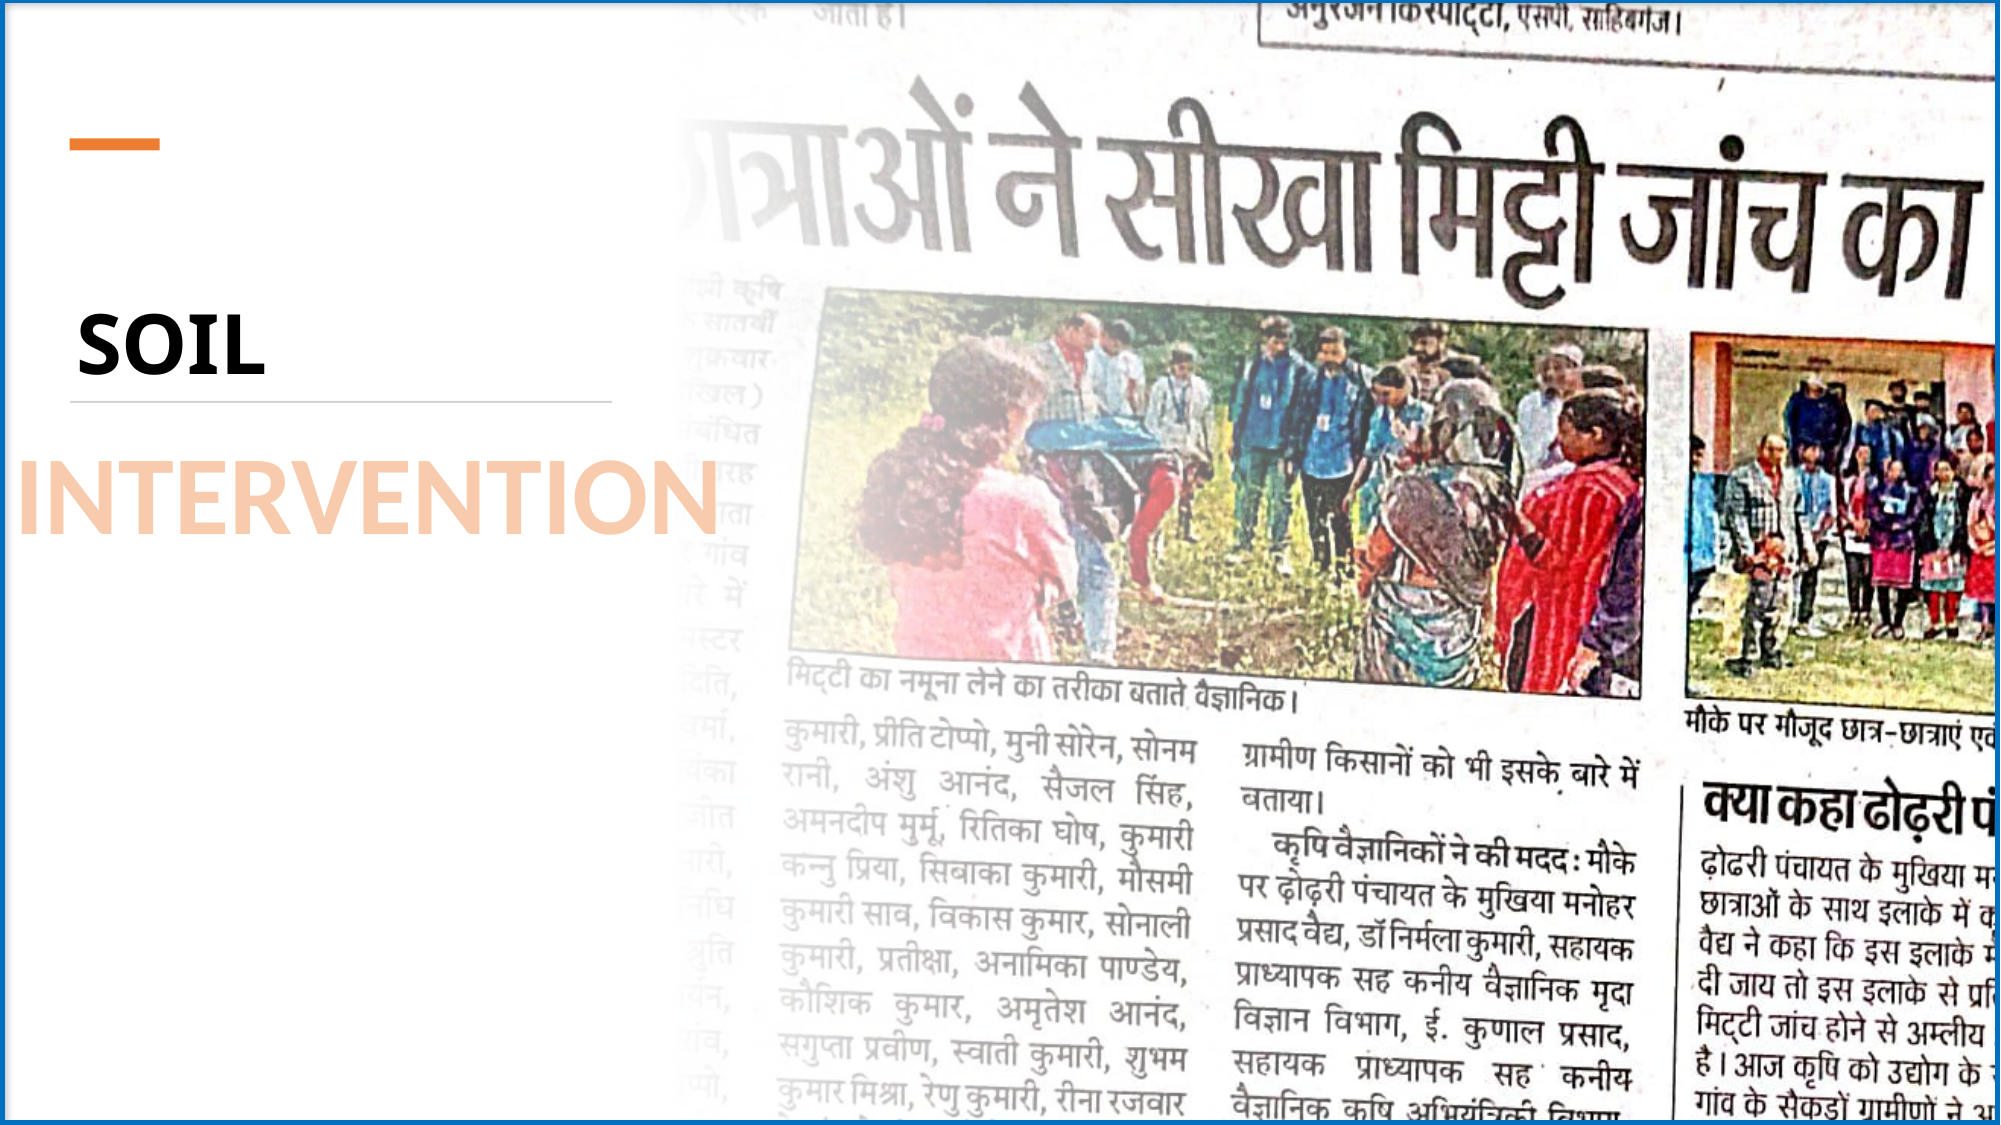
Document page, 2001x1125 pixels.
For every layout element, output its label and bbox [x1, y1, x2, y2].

picture [577, 0, 2000, 1125]
text_box [0, 0, 577, 1125]
